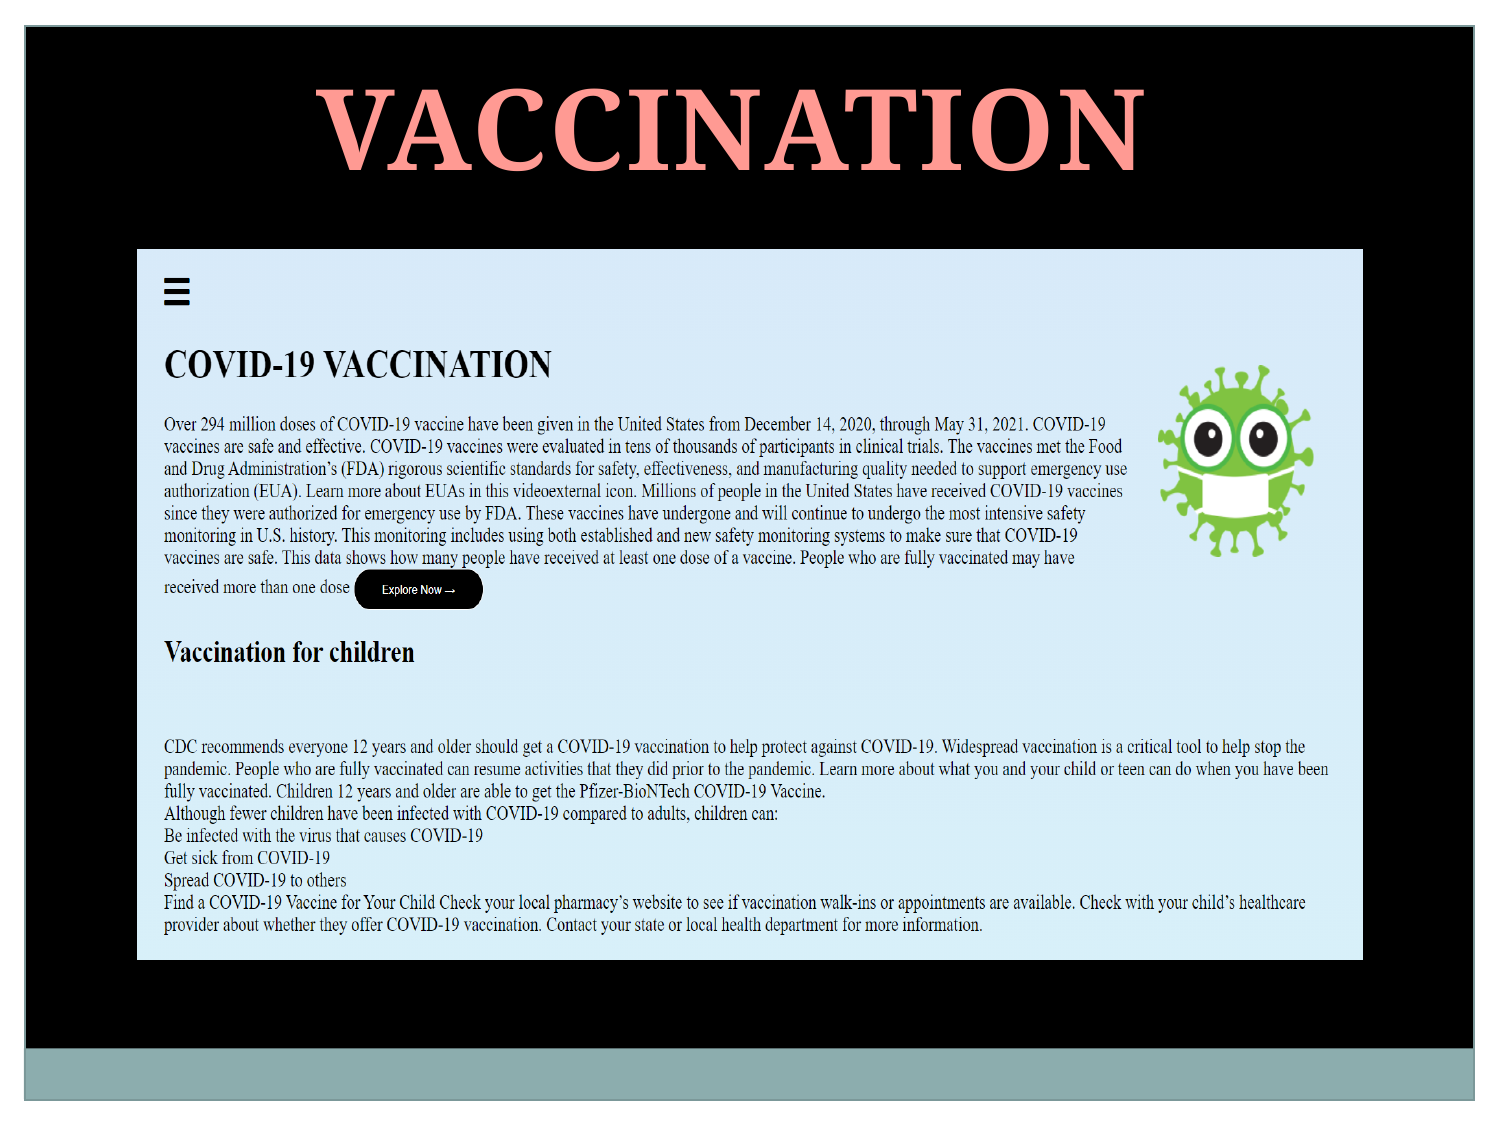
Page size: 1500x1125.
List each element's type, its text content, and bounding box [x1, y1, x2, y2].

text_box VACCINATION [301, 49, 1162, 200]
picture [137, 249, 1363, 961]
